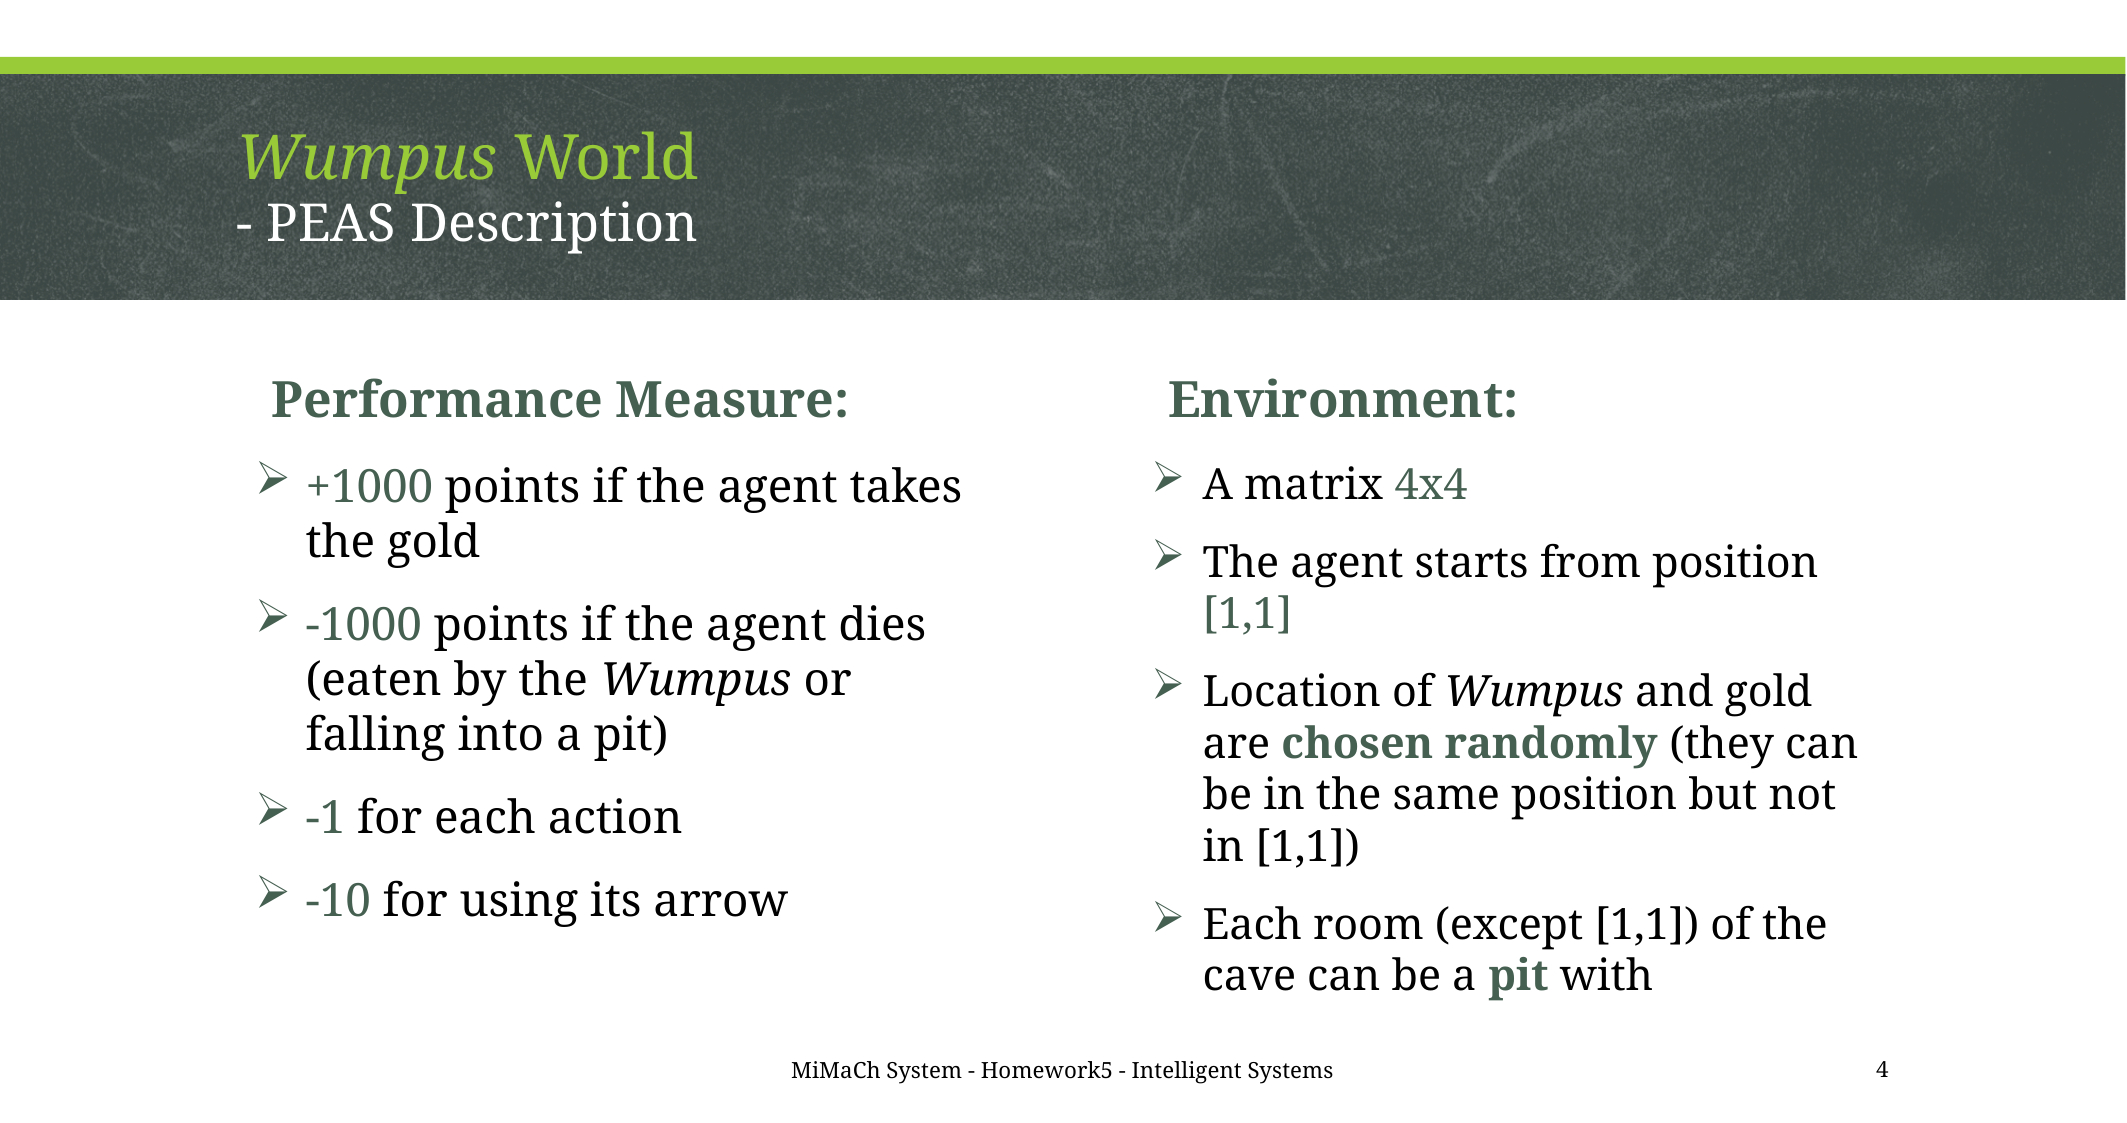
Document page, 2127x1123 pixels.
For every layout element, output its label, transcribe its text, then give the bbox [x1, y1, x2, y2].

list Environment: [1119, 299, 1903, 436]
footer MiMaCh System - Homework5 - Intelligent Systems [567, 1040, 1558, 1100]
list +1000 points if the agent takes the gold -1000 points if the agent dies (eaten by the Wumpus or falling into a pit) -1 for each action -10 for using its arrow [223, 448, 1007, 1011]
slide_number 4 [1558, 1040, 1903, 1100]
list Performance Measure: [223, 299, 1007, 436]
picture [0, 74, 2126, 300]
title Wumpus World - PEAS Description [223, 76, 1903, 300]
